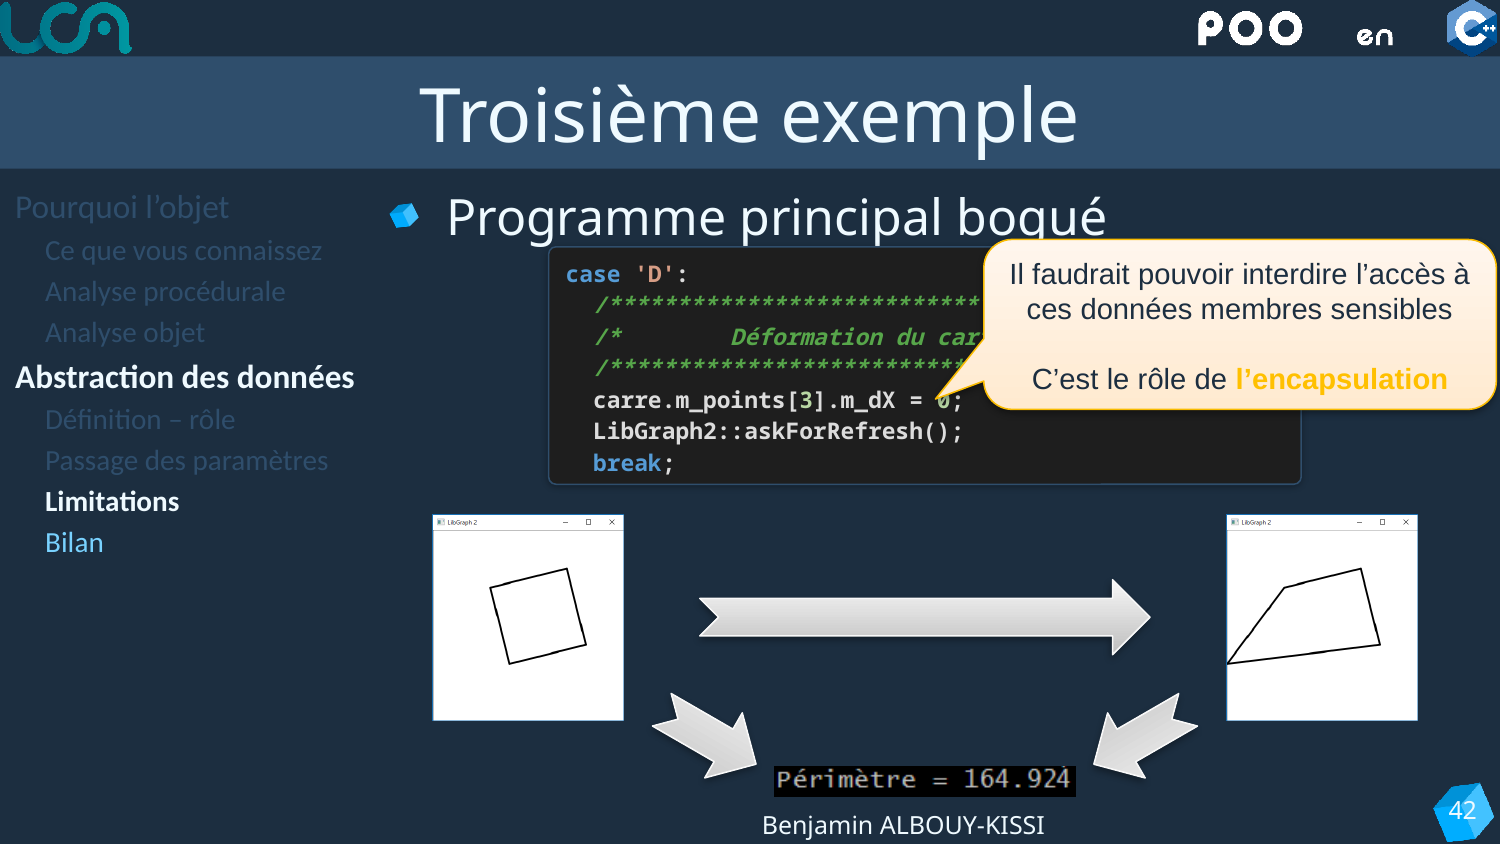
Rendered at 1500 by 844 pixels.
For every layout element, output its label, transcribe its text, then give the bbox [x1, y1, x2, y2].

picture [1194, 0, 1500, 57]
footer Benjamin ALBOUY-KISSI [374, 806, 1433, 844]
picture [432, 513, 624, 721]
title Troisième exemple [24, 56, 1475, 169]
picture [389, 203, 400, 212]
picture [389, 217, 395, 228]
picture [1476, 782, 1494, 789]
picture [1433, 835, 1445, 842]
slide_number 42 [1432, 789, 1494, 835]
text_box Il faudrait pouvoir interdire l’accès à ces données membres sensibles C’est le rôle de l’encapsulation [934, 238, 1498, 411]
list Pourquoi l’objet Ce que vous connaissez Analyse procédurale Analyse objet Abstraction des données Définition – rôle Passage des paramètres Limitations Bilan [0, 178, 375, 807]
picture [404, 203, 419, 228]
picture [0, 2, 132, 54]
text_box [654, 579, 1196, 797]
text_box case 'D': /***************************************/ /* Déformation du carré */ /***************************************/ carre.m_points[3].m_dX = 0; LibGraph2::askForRefresh(); break; [547, 246, 1302, 486]
picture [1465, 835, 1494, 842]
picture [1225, 513, 1418, 721]
list Programme principal bogué [375, 178, 1475, 806]
